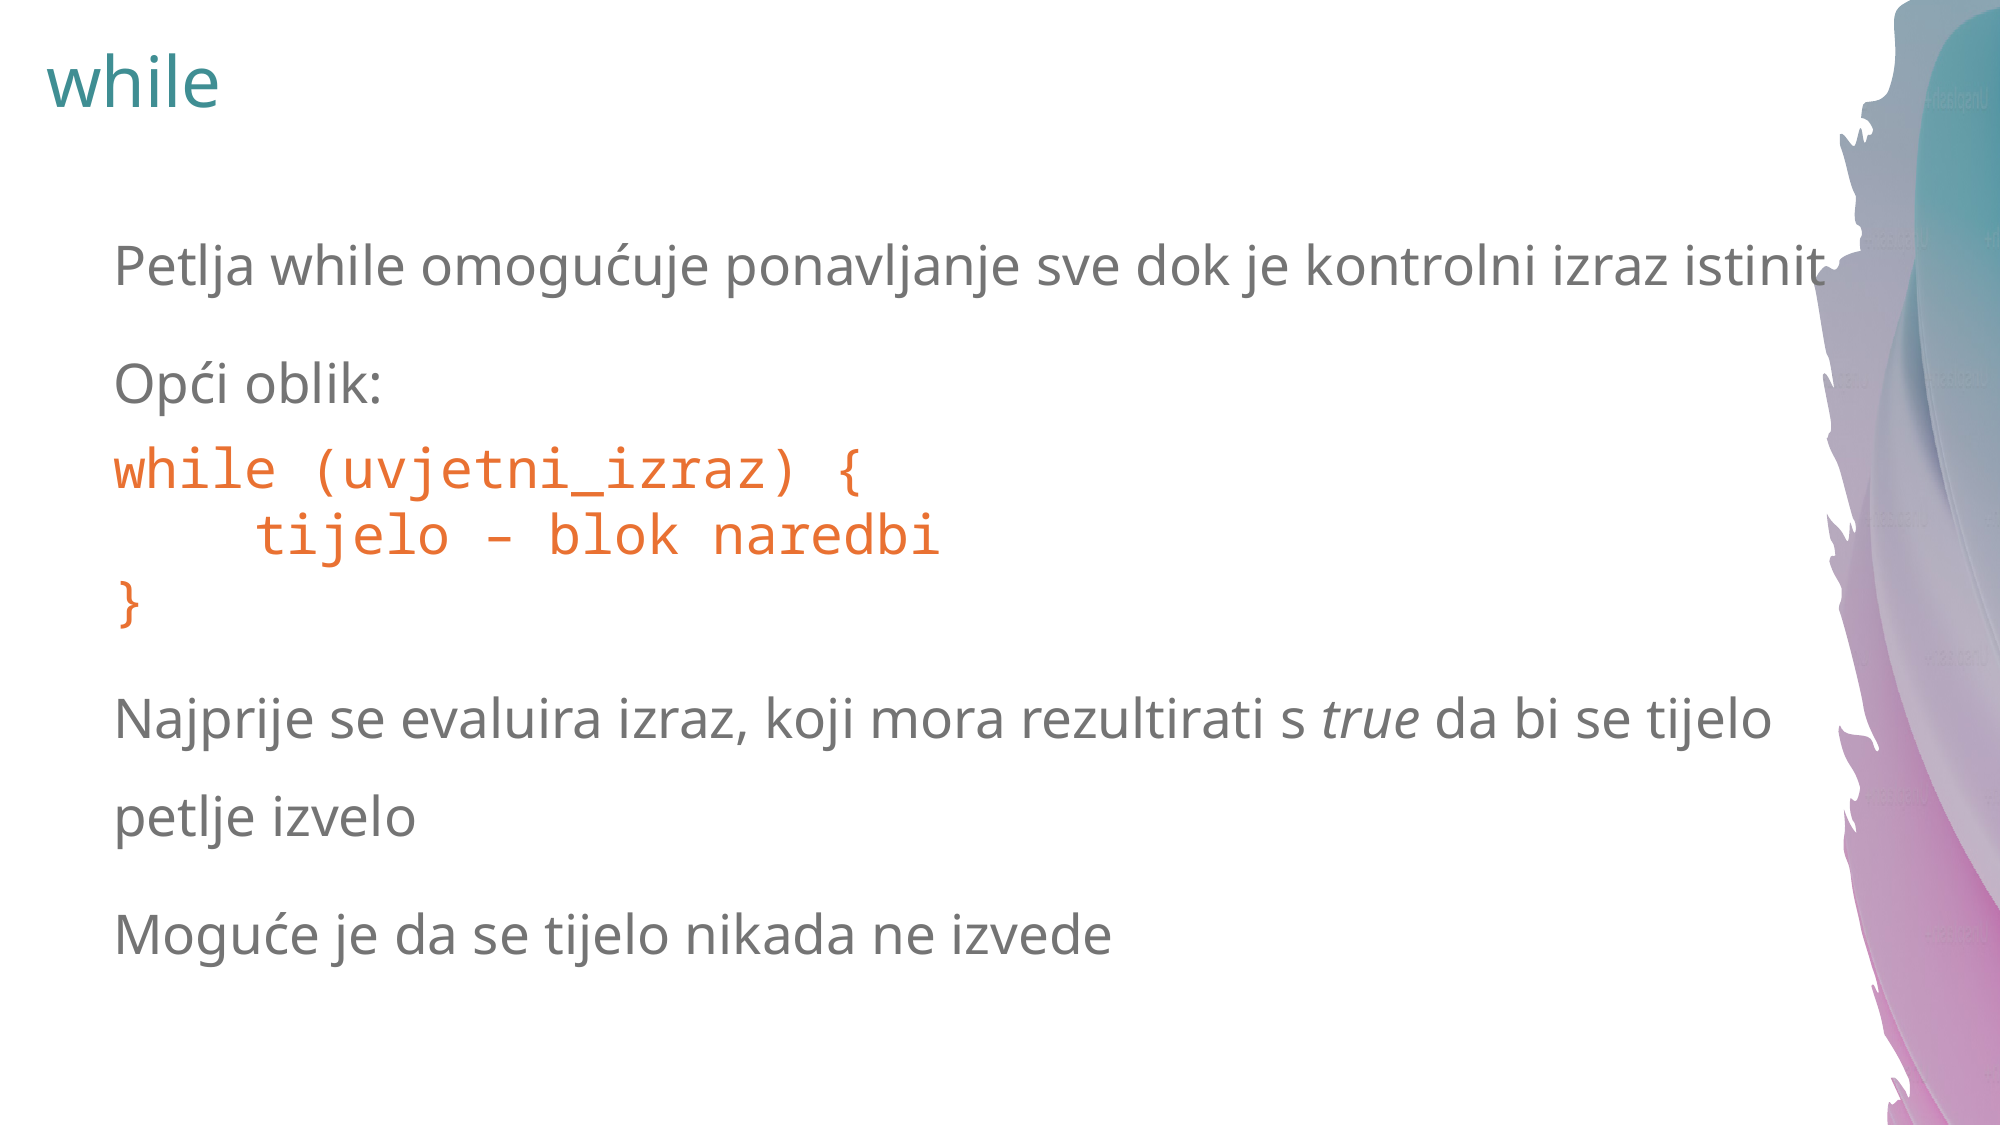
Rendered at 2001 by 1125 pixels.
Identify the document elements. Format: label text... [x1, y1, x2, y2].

title while [31, 39, 1757, 132]
picture [1813, 0, 2000, 1125]
list Petlja while omogućuje ponavljanje sve dok je kontrolni izraz istinit Opći oblik: while (uvjetni_izraz) { tijelo – blok naredbi } Najprije se evaluira izraz, koji mora rezultirati s true da bi se tijelo petlje izvelo Moguće je da se tijelo nikada ne izvede [98, 190, 1813, 1062]
